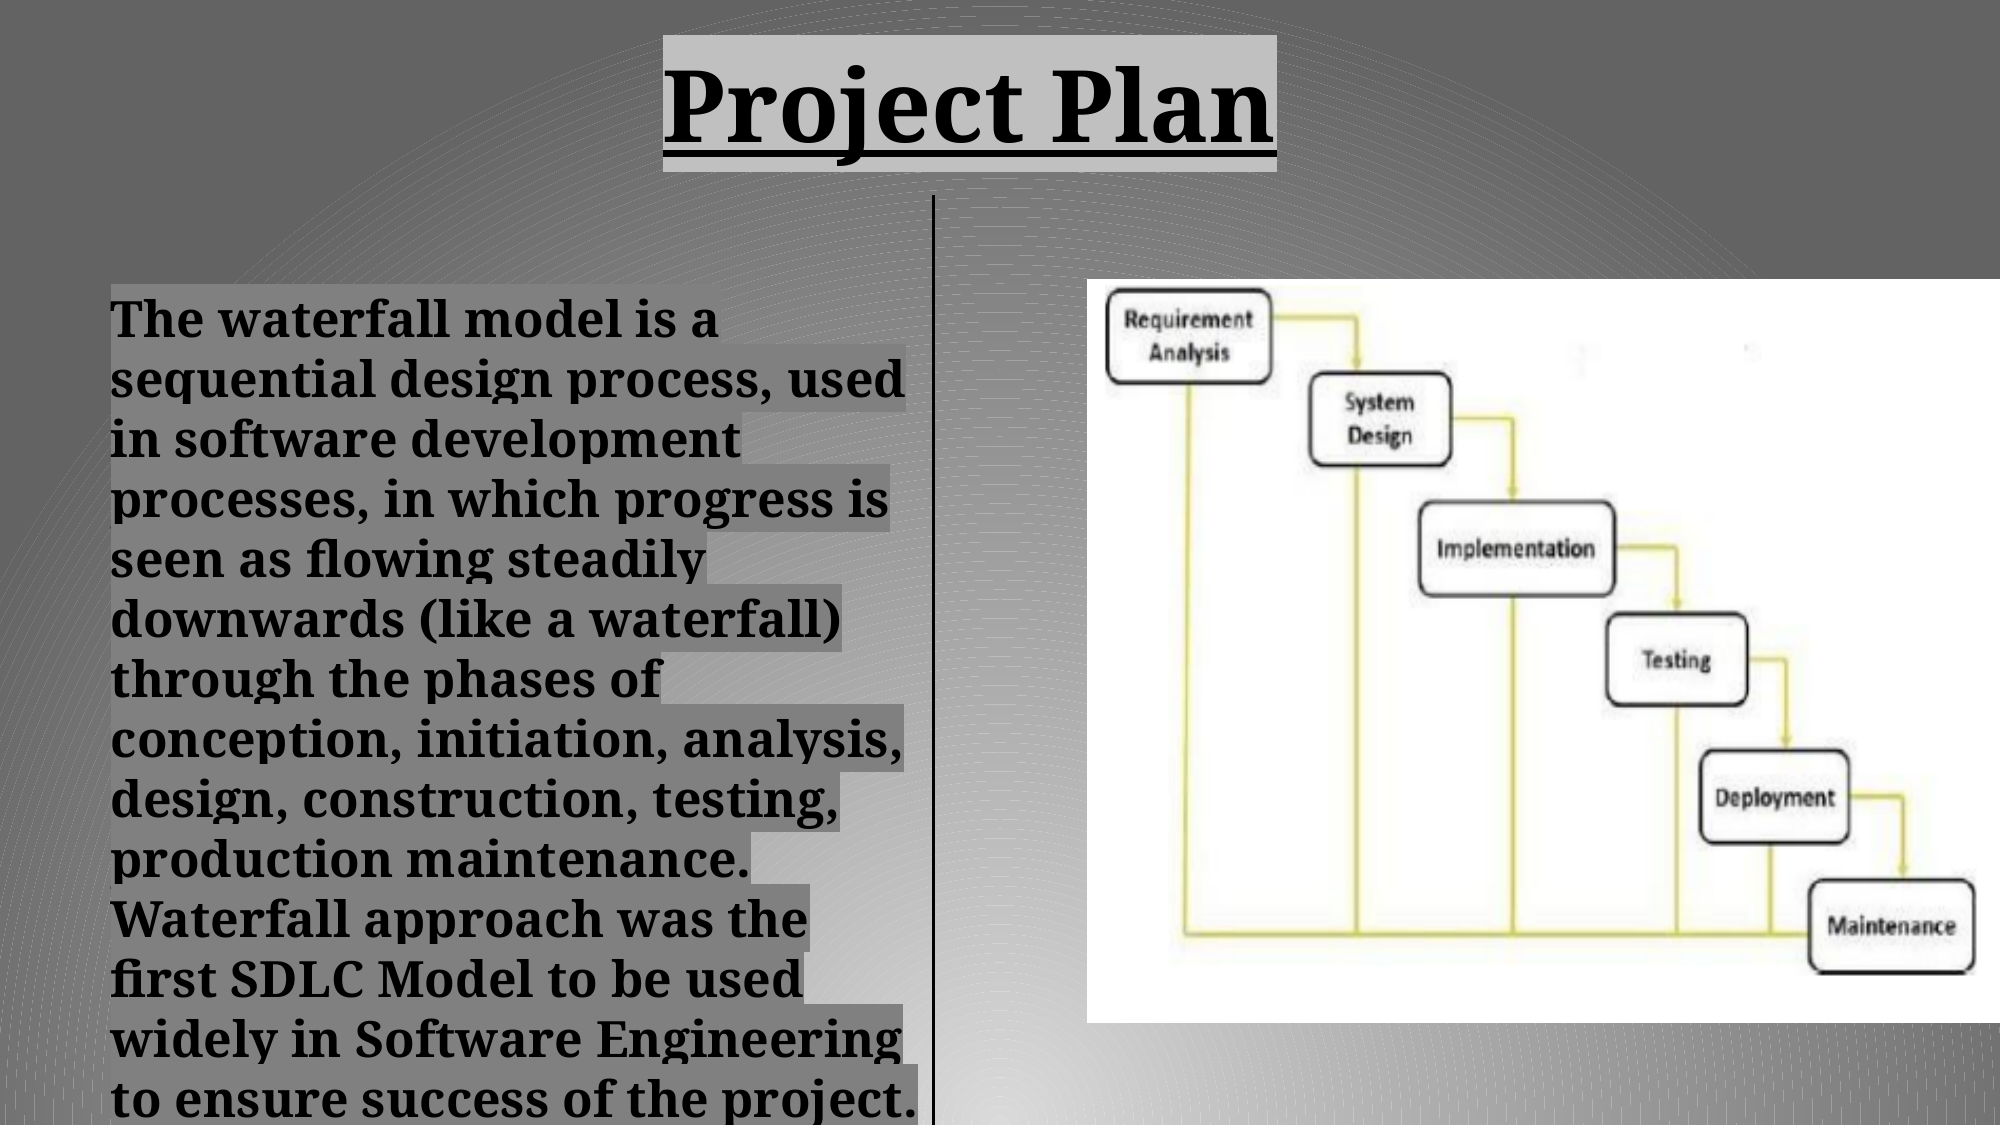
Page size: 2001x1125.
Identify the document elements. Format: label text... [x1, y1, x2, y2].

text_box The waterfall model is a sequential design process, used in software development processes, in which progress is seen as flowing steadily downwards (like a waterfall) through the phases of conception, initiation, analysis, design, construction, testing, production maintenance. Waterfall approach was the first SDLC Model to be used widely in Software Engineering to ensure success of the project. [96, 279, 932, 1125]
picture [1087, 279, 2000, 1023]
text_box Project Plan [648, 35, 1352, 170]
